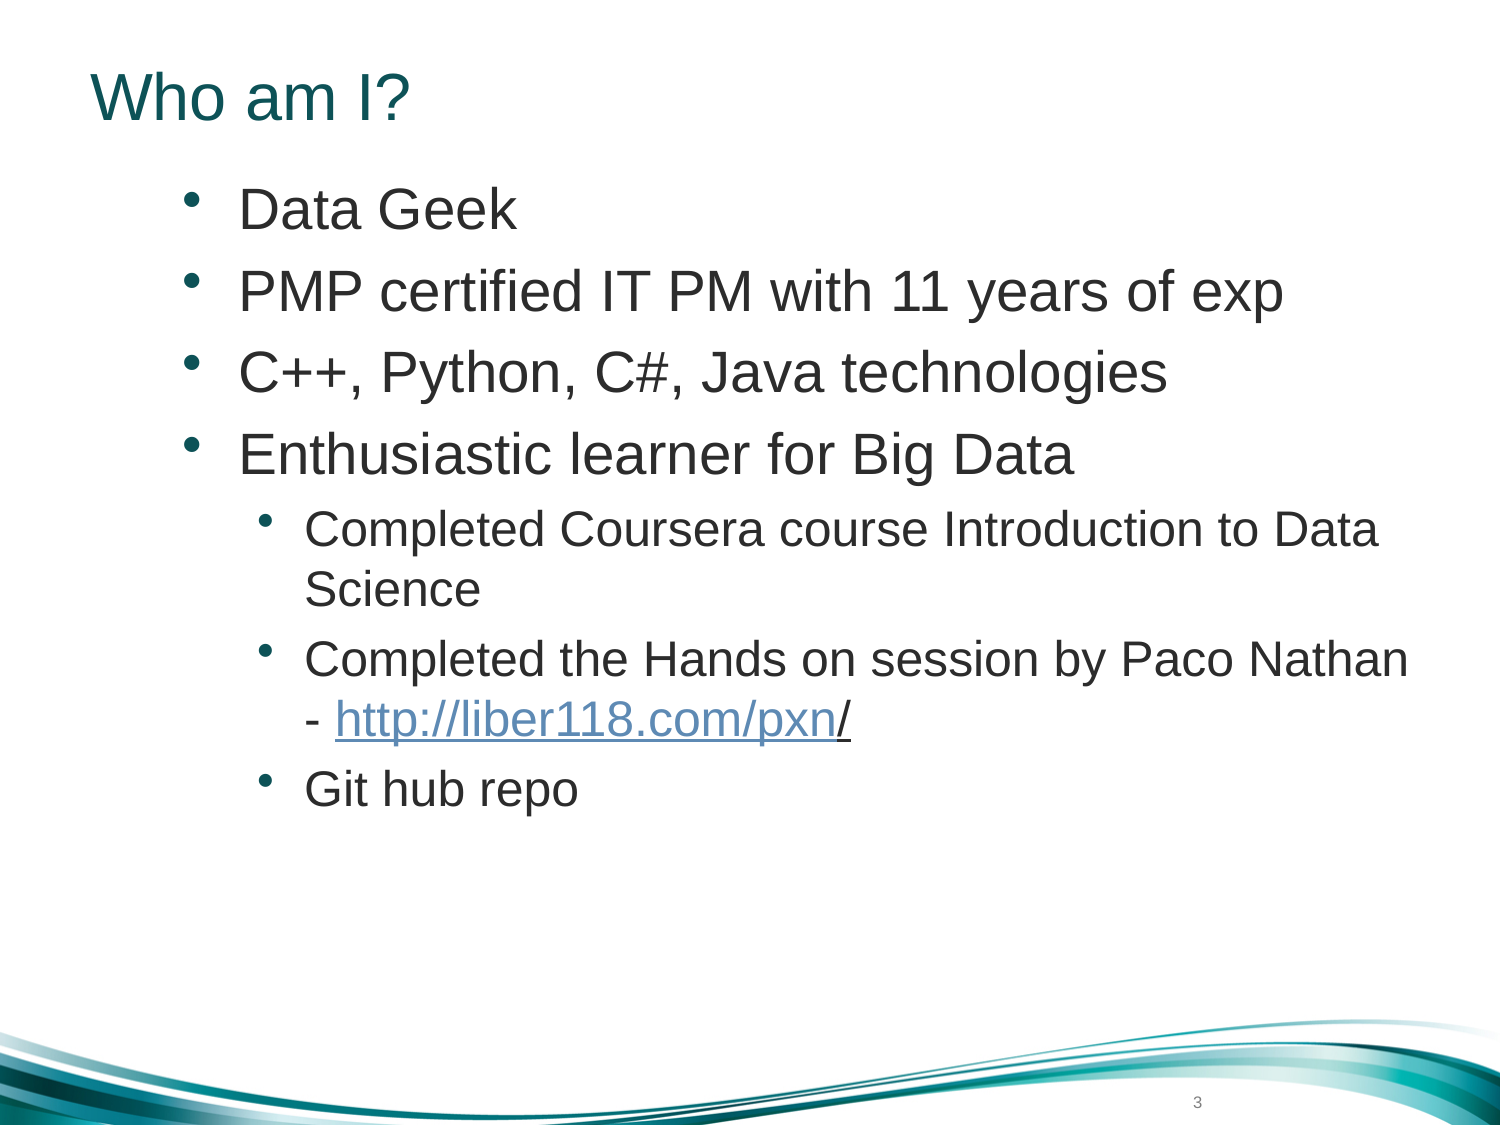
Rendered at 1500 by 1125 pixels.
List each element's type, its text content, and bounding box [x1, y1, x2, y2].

slide_number 3 [1163, 1084, 1218, 1125]
list Data Geek PMP certified IT PM with 11 years of exp C++, Python, C#, Java technologies Enthusiastic learner for Big Data Completed Coursera course Introduction to Data Science Completed the Hands on session by Paco Nathan - http://liber118.com/pxn/ Git hub repo [166, 188, 1426, 1072]
picture [0, 1006, 1500, 1125]
title Who am I? [74, 0, 1426, 188]
